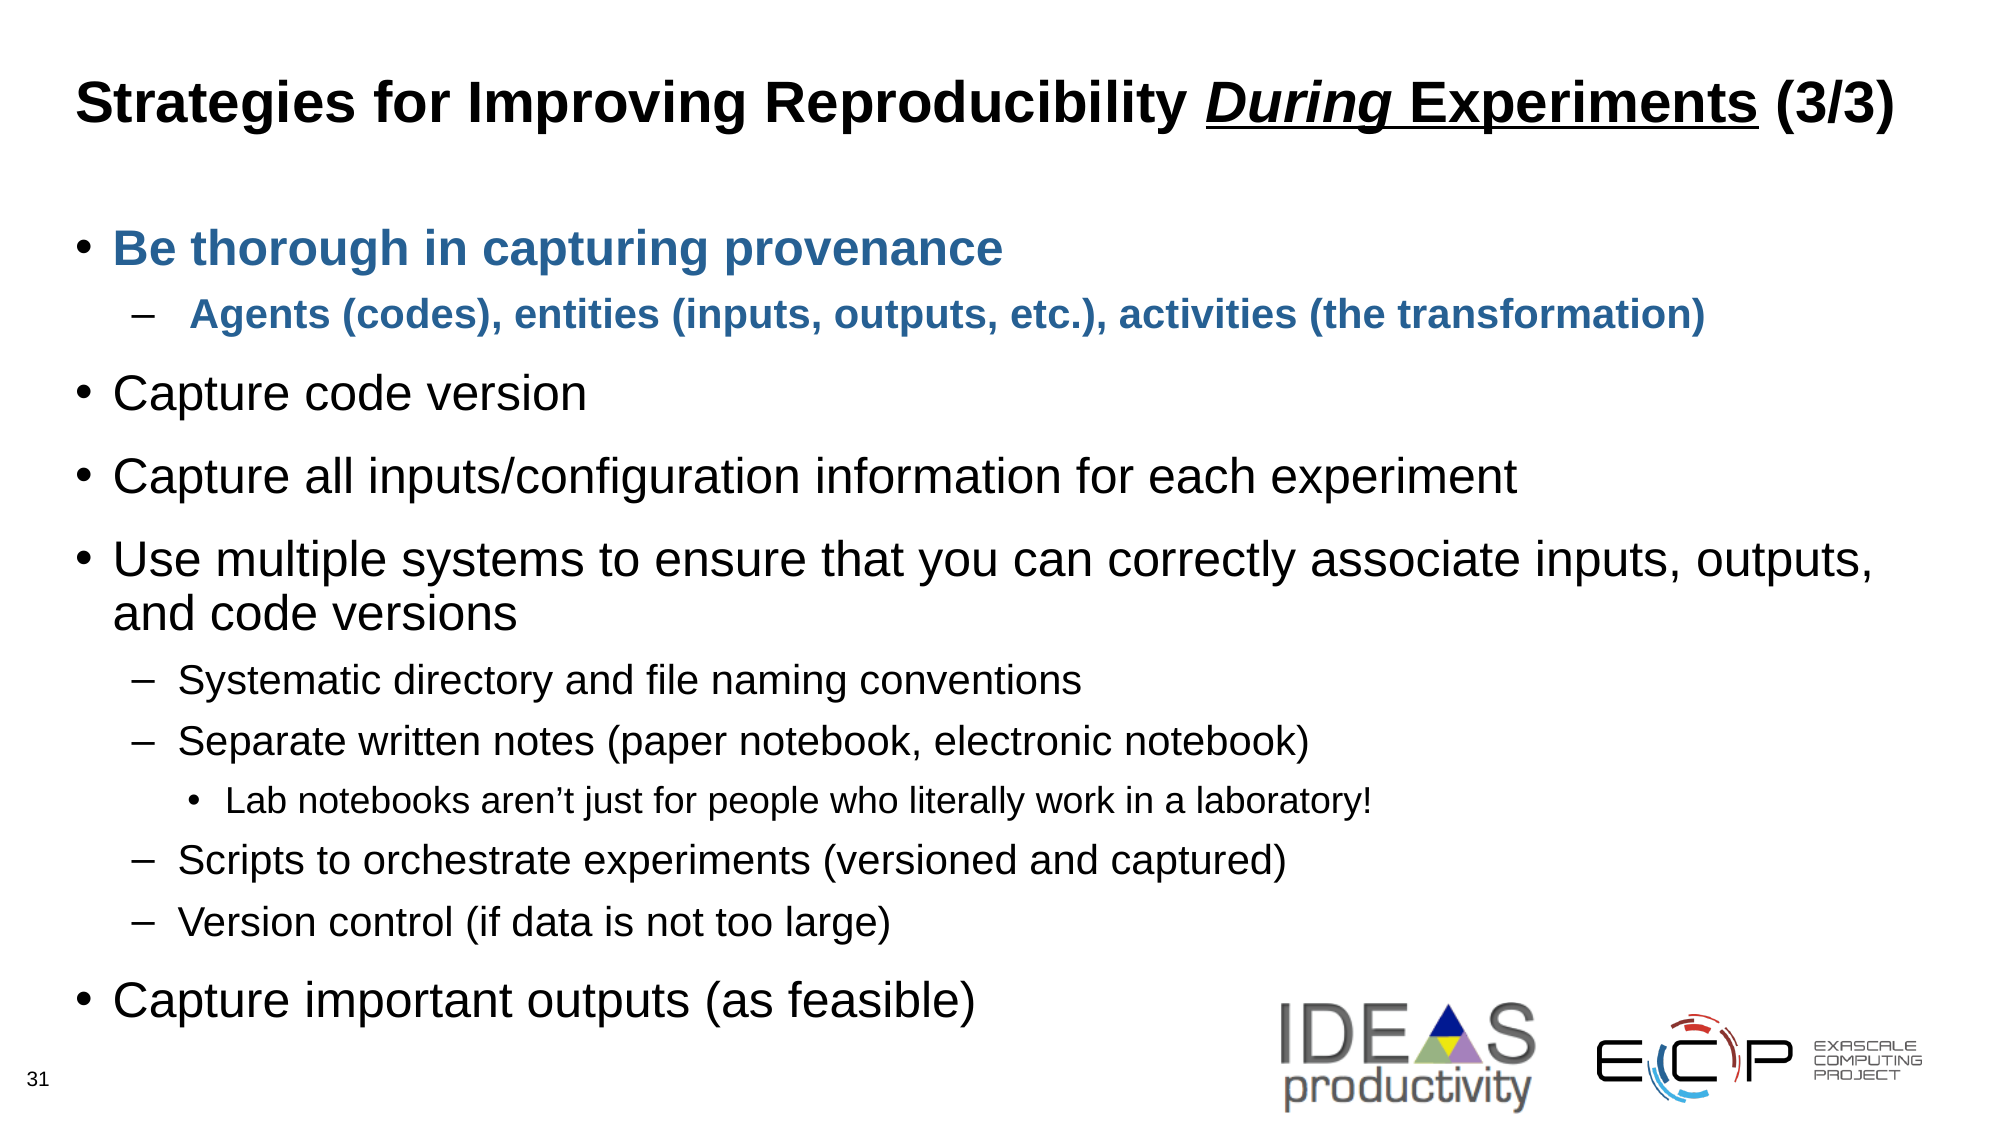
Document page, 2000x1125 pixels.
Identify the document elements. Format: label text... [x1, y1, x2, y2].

picture [1597, 1014, 1922, 1103]
picture [1280, 1002, 1537, 1114]
list Be thorough in capturing provenance Agents (codes), entities (inputs, outputs, etc.), activities (the transformation) Capture code version Capture all inputs/configuration information for each experiment Use multiple systems to ensure that you can correctly associate inputs, outputs, and code versions Systematic directory and file naming conventions Separate written notes (paper notebook, electronic notebook) Lab notebooks aren’t just for people who literally work in a laboratory! Scripts to orchestrate experiments (versioned and captured) Version control (if data is not too large) Capture important outputs (as feasible) [59, 214, 1926, 880]
title Strategies for Improving Reproducibility During Experiments (3/3) [59, 67, 1926, 214]
